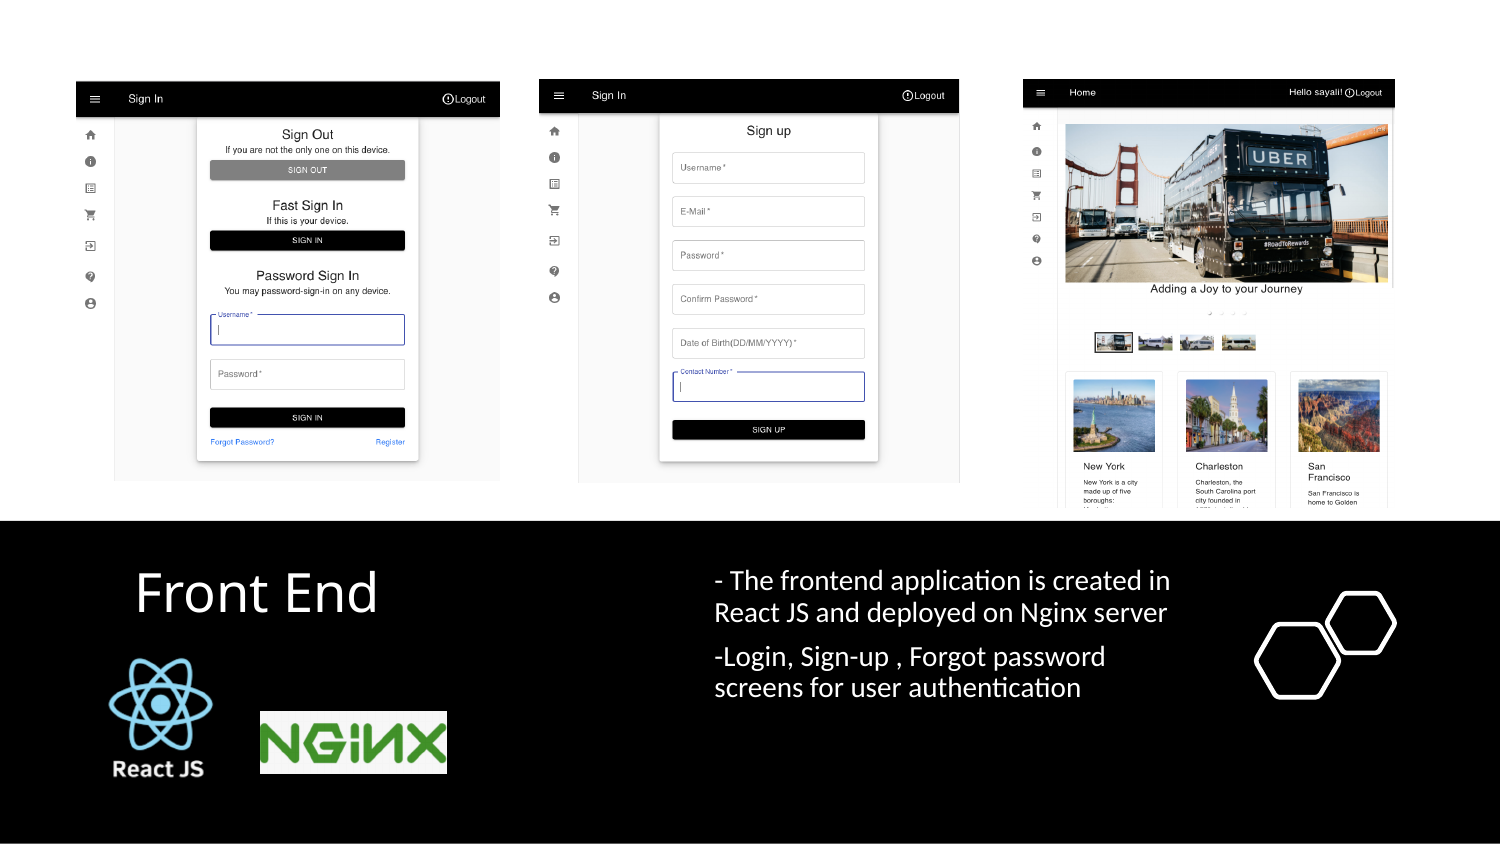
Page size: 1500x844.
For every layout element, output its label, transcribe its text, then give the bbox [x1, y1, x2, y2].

title Front End [119, 558, 573, 743]
picture [1023, 79, 1395, 508]
picture [539, 79, 960, 483]
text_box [1255, 593, 1395, 698]
picture [260, 711, 447, 774]
text_box [0, 0, 1500, 520]
picture [87, 650, 235, 789]
text_box [0, 520, 1500, 844]
list - The frontend application is created in React JS and deployed on Nginx server -Login, Sign-up , Forgot password screens for user authentication [624, 558, 1231, 754]
picture [76, 80, 500, 481]
